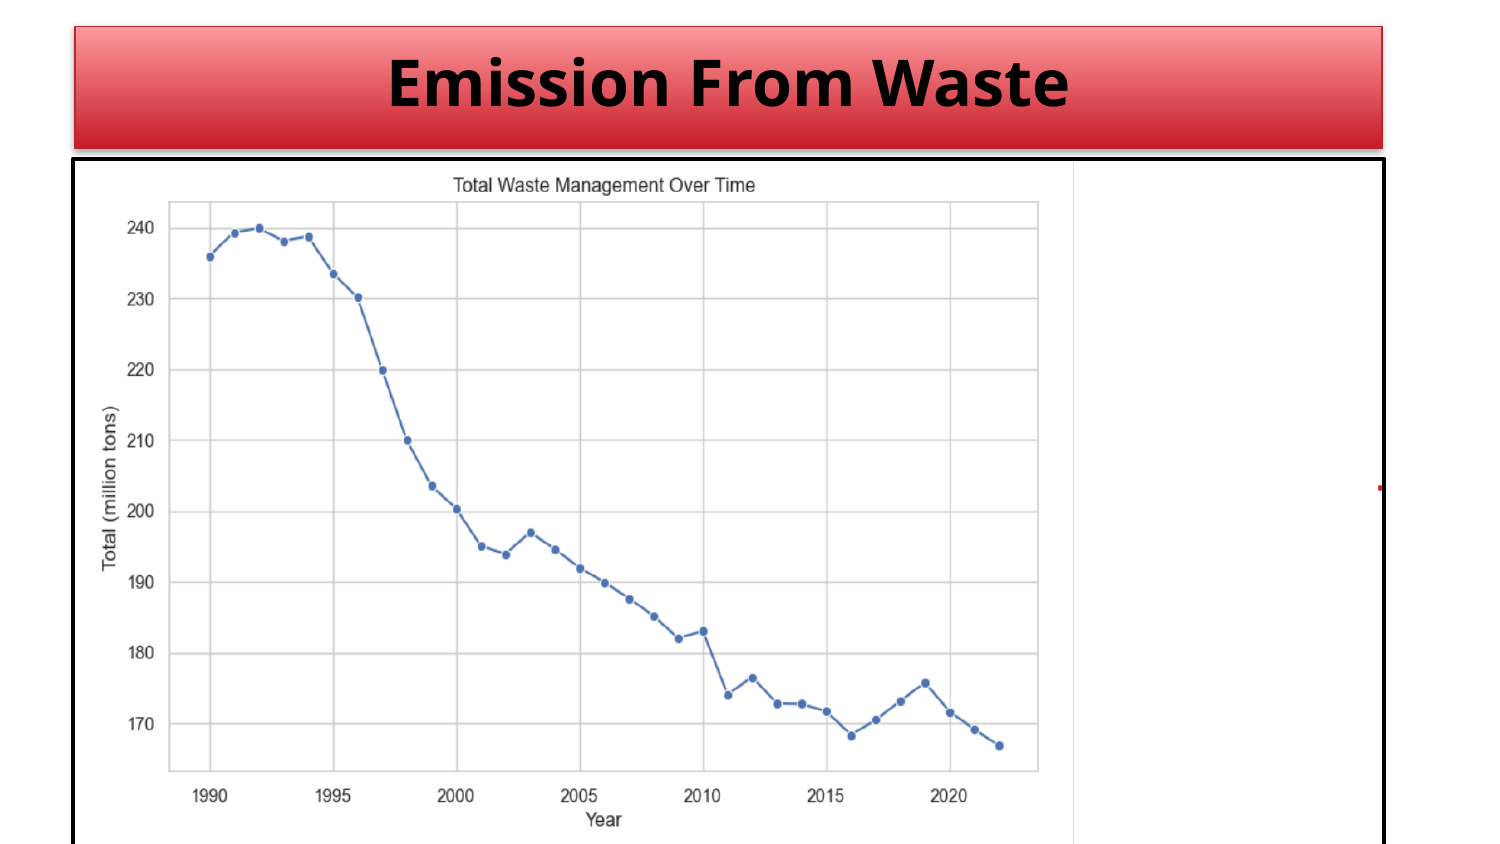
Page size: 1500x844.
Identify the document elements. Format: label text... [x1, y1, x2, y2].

picture [74, 160, 1383, 844]
title Emission From Waste [74, 26, 1383, 149]
